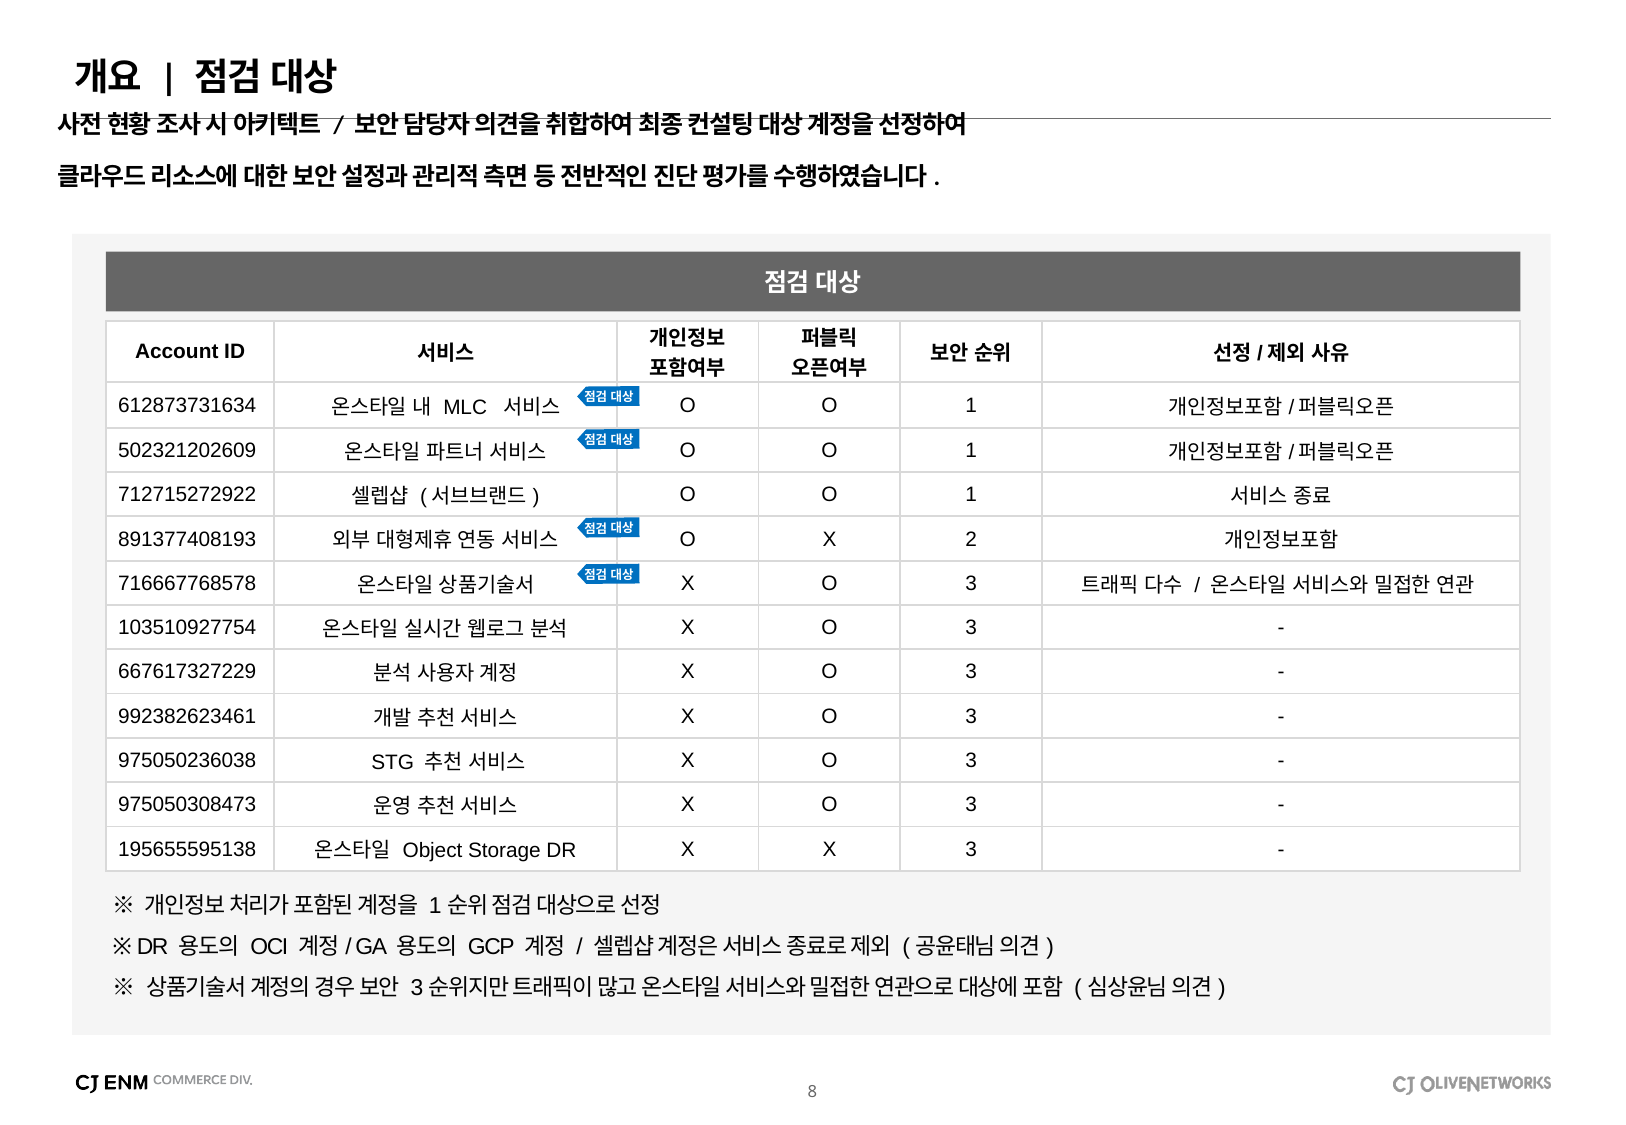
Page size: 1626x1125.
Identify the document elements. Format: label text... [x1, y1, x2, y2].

table_cell 502321202609 [107, 429, 273, 471]
table_cell O [618, 517, 758, 560]
table_header 퍼블릭 오픈여부 [759, 322, 899, 381]
table_cell X [618, 783, 758, 826]
table_cell 온스타일 실시간 웹로그 분석 [275, 606, 616, 648]
picture [68, 1067, 260, 1101]
table_header 개인정보 포함여부 [618, 322, 758, 381]
table_cell X [618, 562, 758, 604]
table_cell 개인정보포함/퍼블릭오픈 [1043, 383, 1519, 427]
table_cell X [618, 827, 758, 860]
table_cell - [1043, 606, 1519, 648]
table_cell 712715272922 [107, 473, 273, 515]
table_cell O [759, 694, 899, 737]
table_cell 1 [901, 473, 1041, 515]
table_cell 온스타일 파트너 서비스 [275, 429, 616, 471]
table_cell 612873731634 [107, 383, 273, 427]
text_box 점검 대상 [105, 251, 1521, 312]
table_cell - [1043, 783, 1519, 826]
table_cell 온스타일 Object Storage DR [275, 827, 616, 860]
table_cell 외부 대형제휴 연동 서비스 [275, 517, 616, 560]
table_cell X [759, 517, 899, 560]
table_cell 2 [901, 517, 1041, 560]
table_cell 3 [901, 827, 1041, 860]
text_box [569, 381, 671, 412]
table_cell X [618, 739, 758, 781]
table_cell 3 [901, 739, 1041, 781]
table_cell 195655595138 [107, 827, 273, 870]
table_cell 1 [901, 429, 1041, 471]
table_cell O [618, 383, 758, 427]
table_cell 개발 추천 서비스 [275, 694, 616, 737]
table_cell 3 [901, 606, 1041, 648]
table_cell 셀렙샵 (서브브랜드) [275, 473, 616, 515]
table_cell 716667768578 [107, 562, 273, 604]
table_cell - [1043, 694, 1519, 737]
table_cell O [618, 473, 758, 515]
table_cell 3 [901, 783, 1041, 826]
table_cell 개인정보포함 [1043, 517, 1519, 560]
table_cell O [759, 606, 899, 648]
table_cell STG 추천 서비스 [275, 739, 616, 781]
table_cell 운영 추천 서비스 [275, 783, 616, 826]
table_cell 온스타일 상품기술서 [275, 562, 616, 604]
table_cell - [1043, 650, 1519, 693]
table_cell - [1043, 739, 1519, 781]
table_cell 3 [901, 650, 1041, 693]
list 사전 현황 조사 시 아키텍트 / 보안 담당자 의견을 취합하여 최종 컨설팅 대상 계정을 선정하여 클라우드 리소스에 대한 보안 설정과 관리적 측면 등 전반적인 진단 평가를 수행하였습니다. [57, 131, 1524, 211]
table_cell 서비스 종료 [1043, 473, 1519, 515]
text_box ※ 개인정보 처리가 포함된 계정을 1순위 점검 대상으로 선정 ※ DR 용도의 OCI 계정/ GA 용도의 GCP 계정 / 셀렙샵 계정은 서비스 종료로 제외 (공윤태님 의견) ※ 상품기술서 계정의 경우 보안 3순위지만 트래픽이 많고 온스타일 서비스와 밀접한 연관으로 대상에 포함 (심상윤님 의견) [112, 860, 1331, 1018]
table_cell X [618, 694, 758, 737]
table_header 서비스 [275, 322, 616, 381]
table_cell X [759, 827, 899, 860]
table_cell 1 [901, 383, 1041, 427]
picture [1393, 1076, 1551, 1095]
table_cell O [759, 739, 899, 781]
table_header 선정/제외 사유 [1043, 322, 1519, 381]
list 개요 | 점검 대상 [74, 46, 1184, 111]
table_cell 103510927754 [107, 606, 273, 648]
table_cell X [618, 650, 758, 693]
table_cell O [759, 562, 899, 604]
table_cell O [759, 783, 899, 826]
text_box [569, 424, 671, 455]
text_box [569, 512, 671, 544]
table_cell O [759, 383, 899, 427]
table_cell 분석 사용자 계정 [275, 650, 616, 693]
table_cell 891377408193 [107, 517, 273, 560]
table_cell 온스타일 내 MLC 서비스 [275, 383, 616, 427]
table_cell 667617327229 [107, 650, 273, 693]
table_cell - [1043, 827, 1519, 870]
table_cell O [759, 429, 899, 471]
table_cell O [759, 473, 899, 515]
table_cell 975050308473 [107, 783, 273, 826]
table_cell 3 [901, 562, 1041, 604]
table_cell O [618, 429, 758, 471]
table_cell 개인정보포함/퍼블릭오픈 [1043, 429, 1519, 471]
text_box [71, 233, 1552, 1036]
table_cell 3 [901, 694, 1041, 737]
table_cell 992382623461 [107, 694, 273, 737]
table_cell 트래픽 다수 / 온스타일 서비스와 밀접한 연관 [1043, 562, 1519, 604]
table_cell 975050236038 [107, 739, 273, 781]
table_header Account ID [107, 322, 273, 381]
table_header 보안 순위 [901, 322, 1041, 381]
table_cell X [618, 606, 758, 648]
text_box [569, 559, 671, 590]
table_cell O [759, 650, 899, 693]
